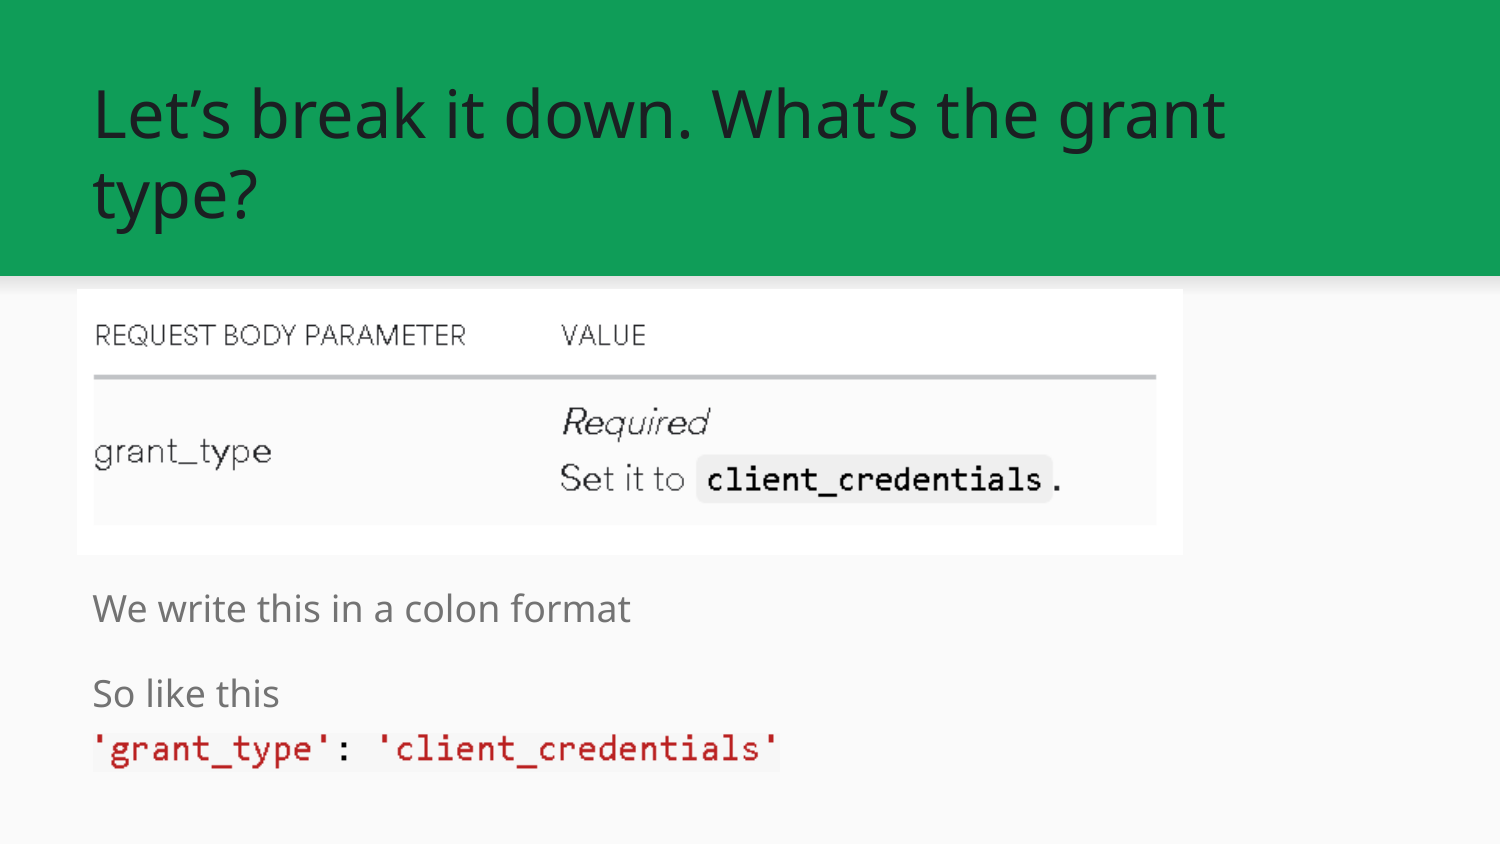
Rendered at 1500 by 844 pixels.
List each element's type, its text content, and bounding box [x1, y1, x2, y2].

picture [77, 288, 1183, 555]
list We write this in a colon format So like this [77, 314, 1427, 760]
picture [93, 733, 780, 772]
title Let’s break it down. What’s the grant type? [77, 121, 1427, 248]
